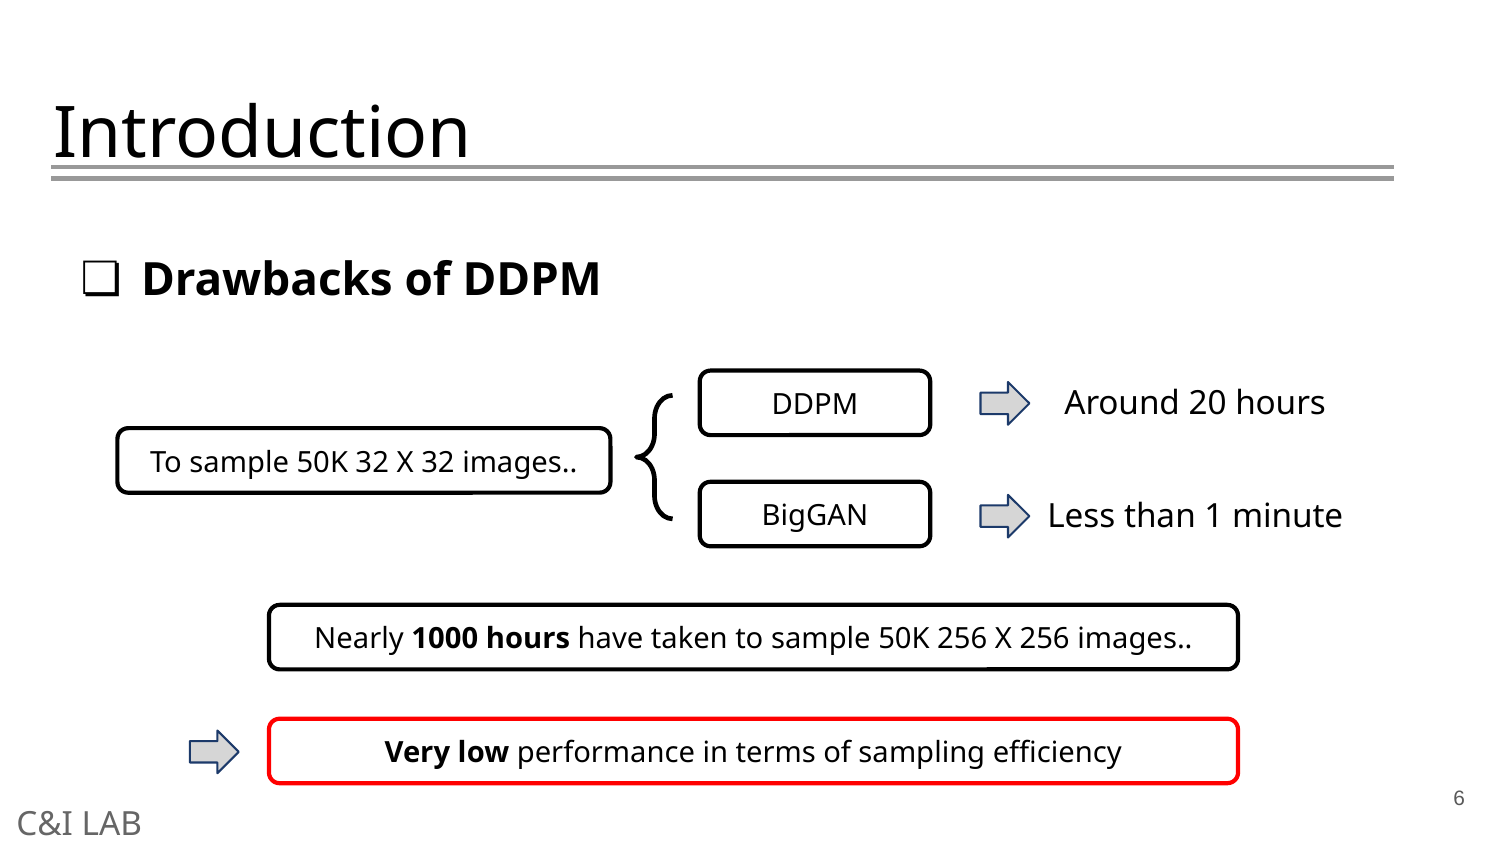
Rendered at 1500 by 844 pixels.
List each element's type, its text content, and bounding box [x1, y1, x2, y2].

list Drawbacks of DDPM [51, 226, 1449, 321]
text_box Less than 1 minute [942, 486, 1449, 542]
title Introduction [38, 71, 1437, 166]
text_box [187, 728, 241, 776]
text_box [978, 380, 1032, 427]
text_box Nearly 1000 hours have taken to sample 50K 256 X 256 images.. [266, 602, 1241, 672]
text_box To sample 50K 32 X 32 images.. [115, 426, 613, 495]
text_box BigGAN [697, 479, 933, 549]
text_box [50, 166, 1395, 179]
text_box Very low performance in terms of sampling efficiency [266, 716, 1241, 786]
text_box C&I LAB [1, 801, 1500, 844]
text_box DDPM [697, 368, 933, 438]
text_box [635, 394, 673, 520]
slide_number 6 [1389, 764, 1480, 801]
text_box Around 20 hours [942, 373, 1449, 429]
